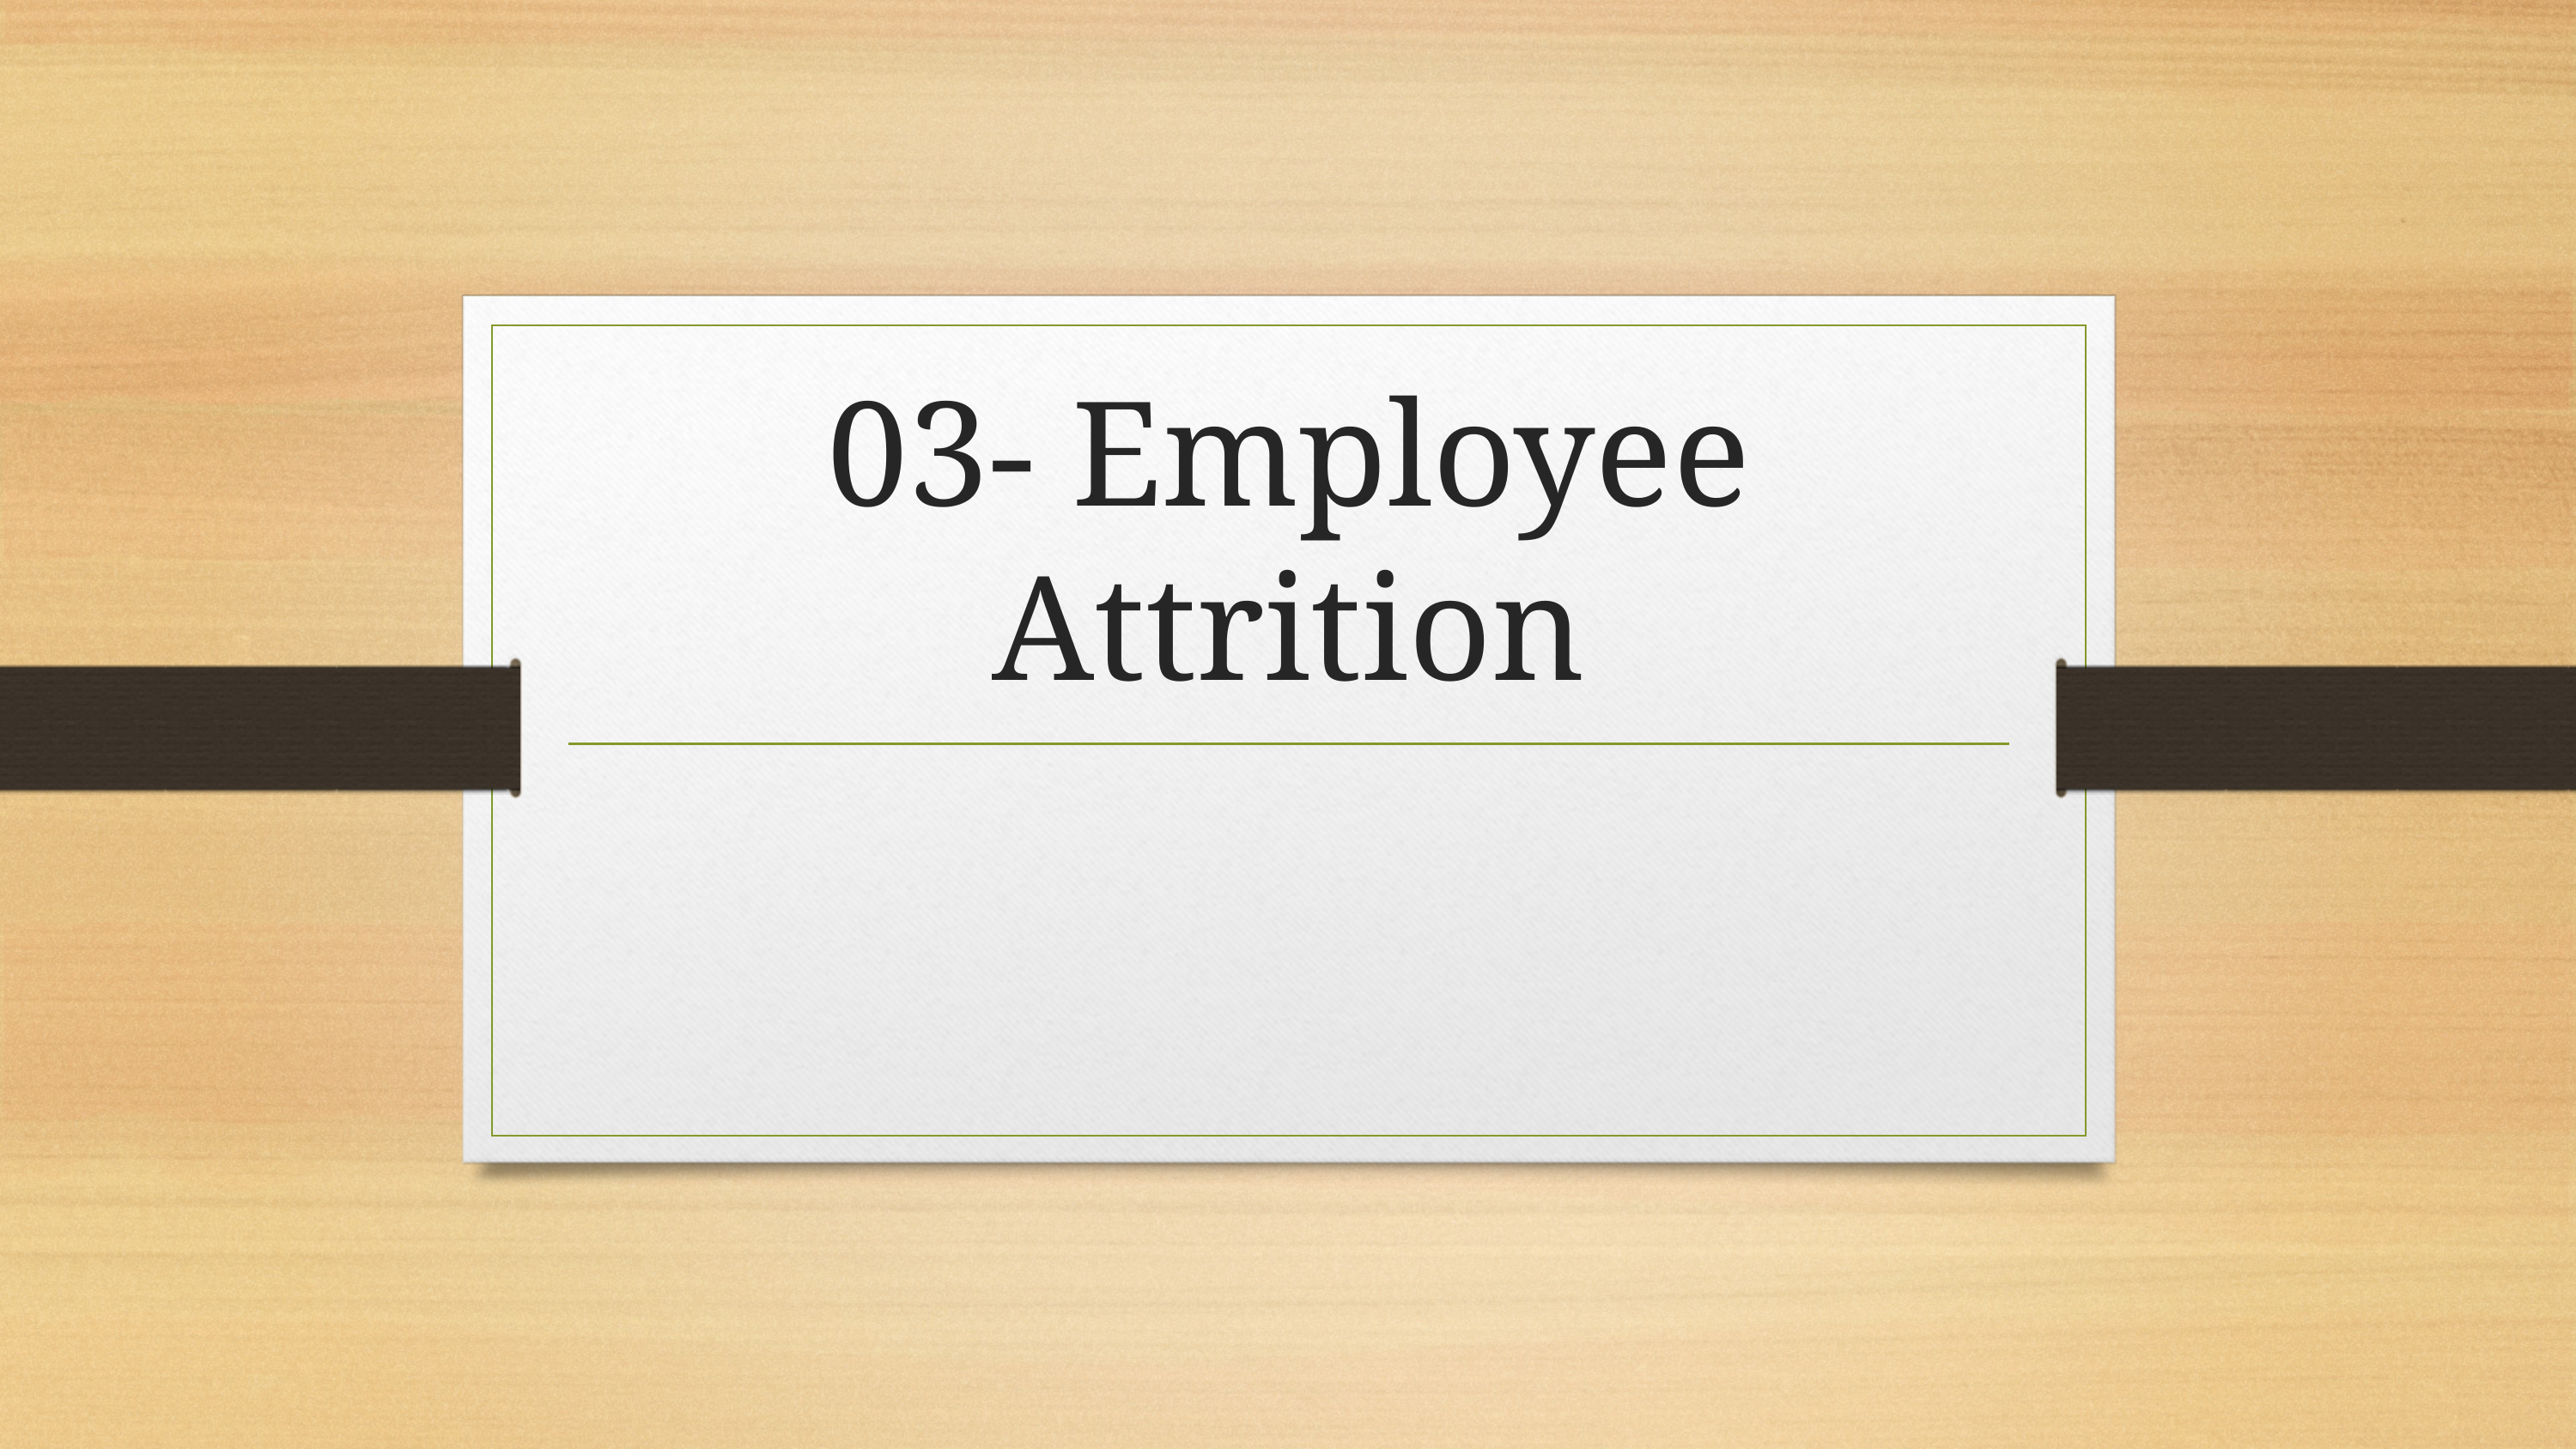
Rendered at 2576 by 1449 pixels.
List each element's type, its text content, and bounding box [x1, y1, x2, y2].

title 03- Employee Attrition [568, 395, 2009, 716]
picture [0, 0, 2576, 1449]
